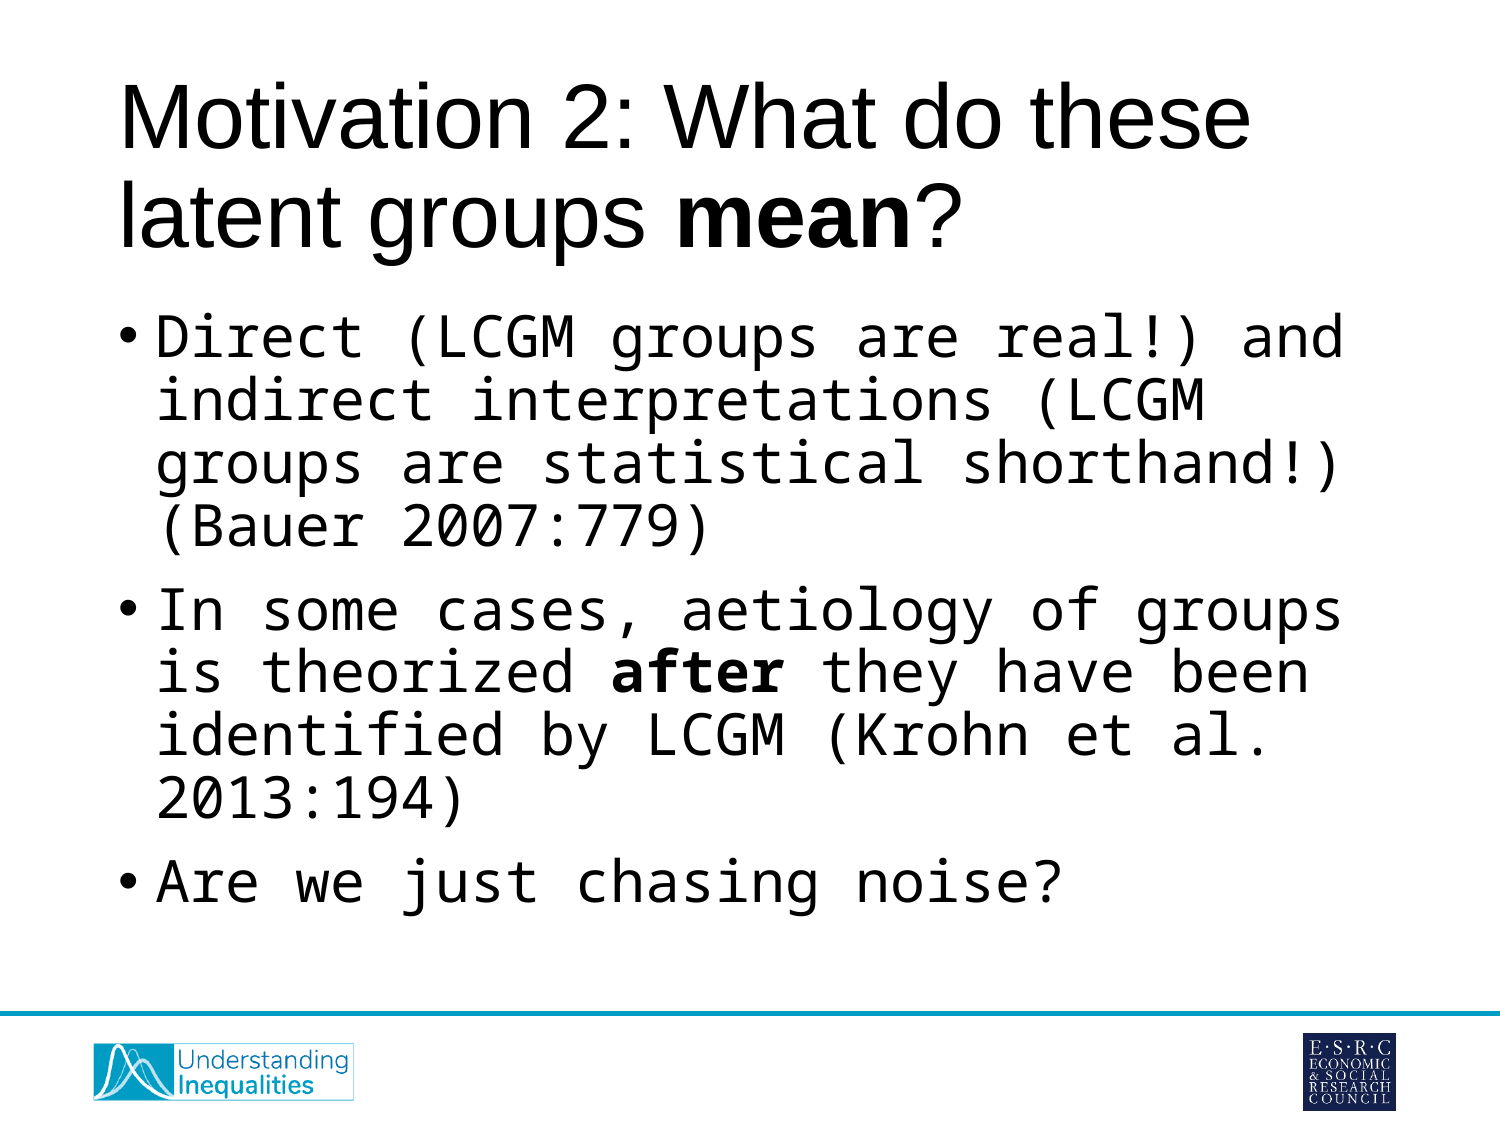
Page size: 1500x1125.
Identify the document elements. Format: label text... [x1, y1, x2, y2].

title Motivation 2: What do these latent groups mean? [103, 59, 1397, 278]
picture [93, 1043, 354, 1110]
picture [1301, 1031, 1397, 1112]
list Direct (LCGM groups are real!) and indirect interpretations (LCGM groups are statistical shorthand!) (Bauer 2007:779) In some cases, aetiology of groups is theorized after they have been identified by LCGM (Krohn et al. 2013:194) Are we just chasing noise? [103, 299, 1397, 1014]
